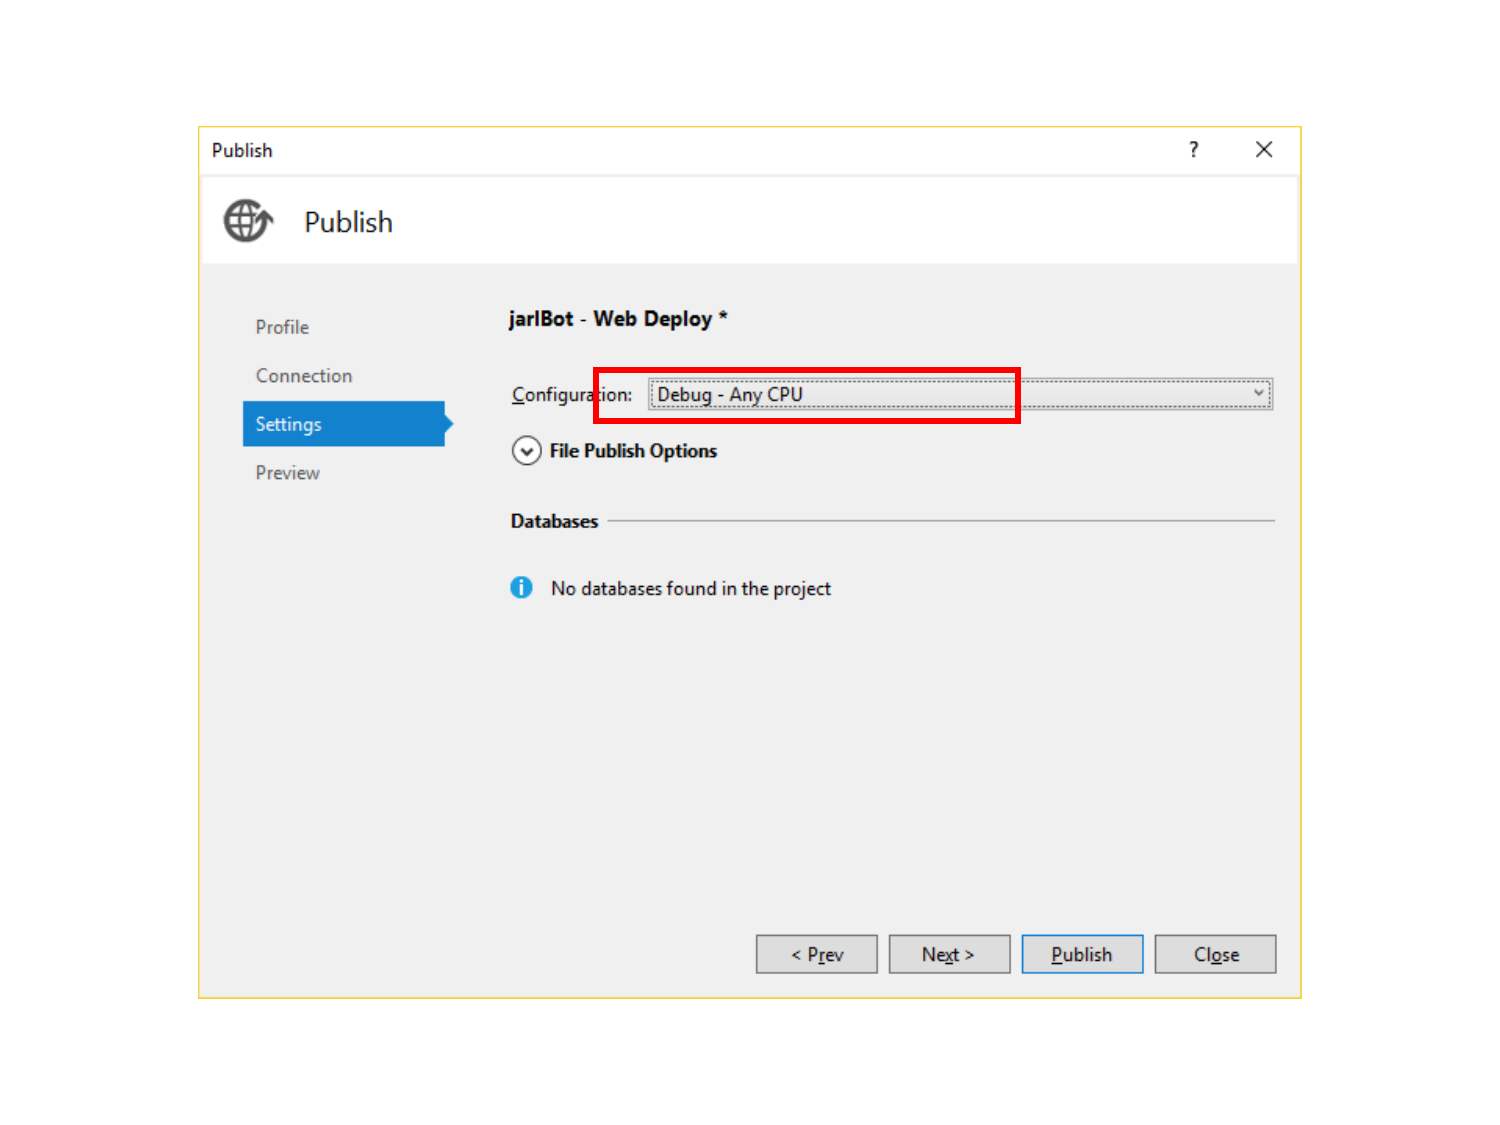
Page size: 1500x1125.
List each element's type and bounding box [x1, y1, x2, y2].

picture [198, 126, 1302, 999]
